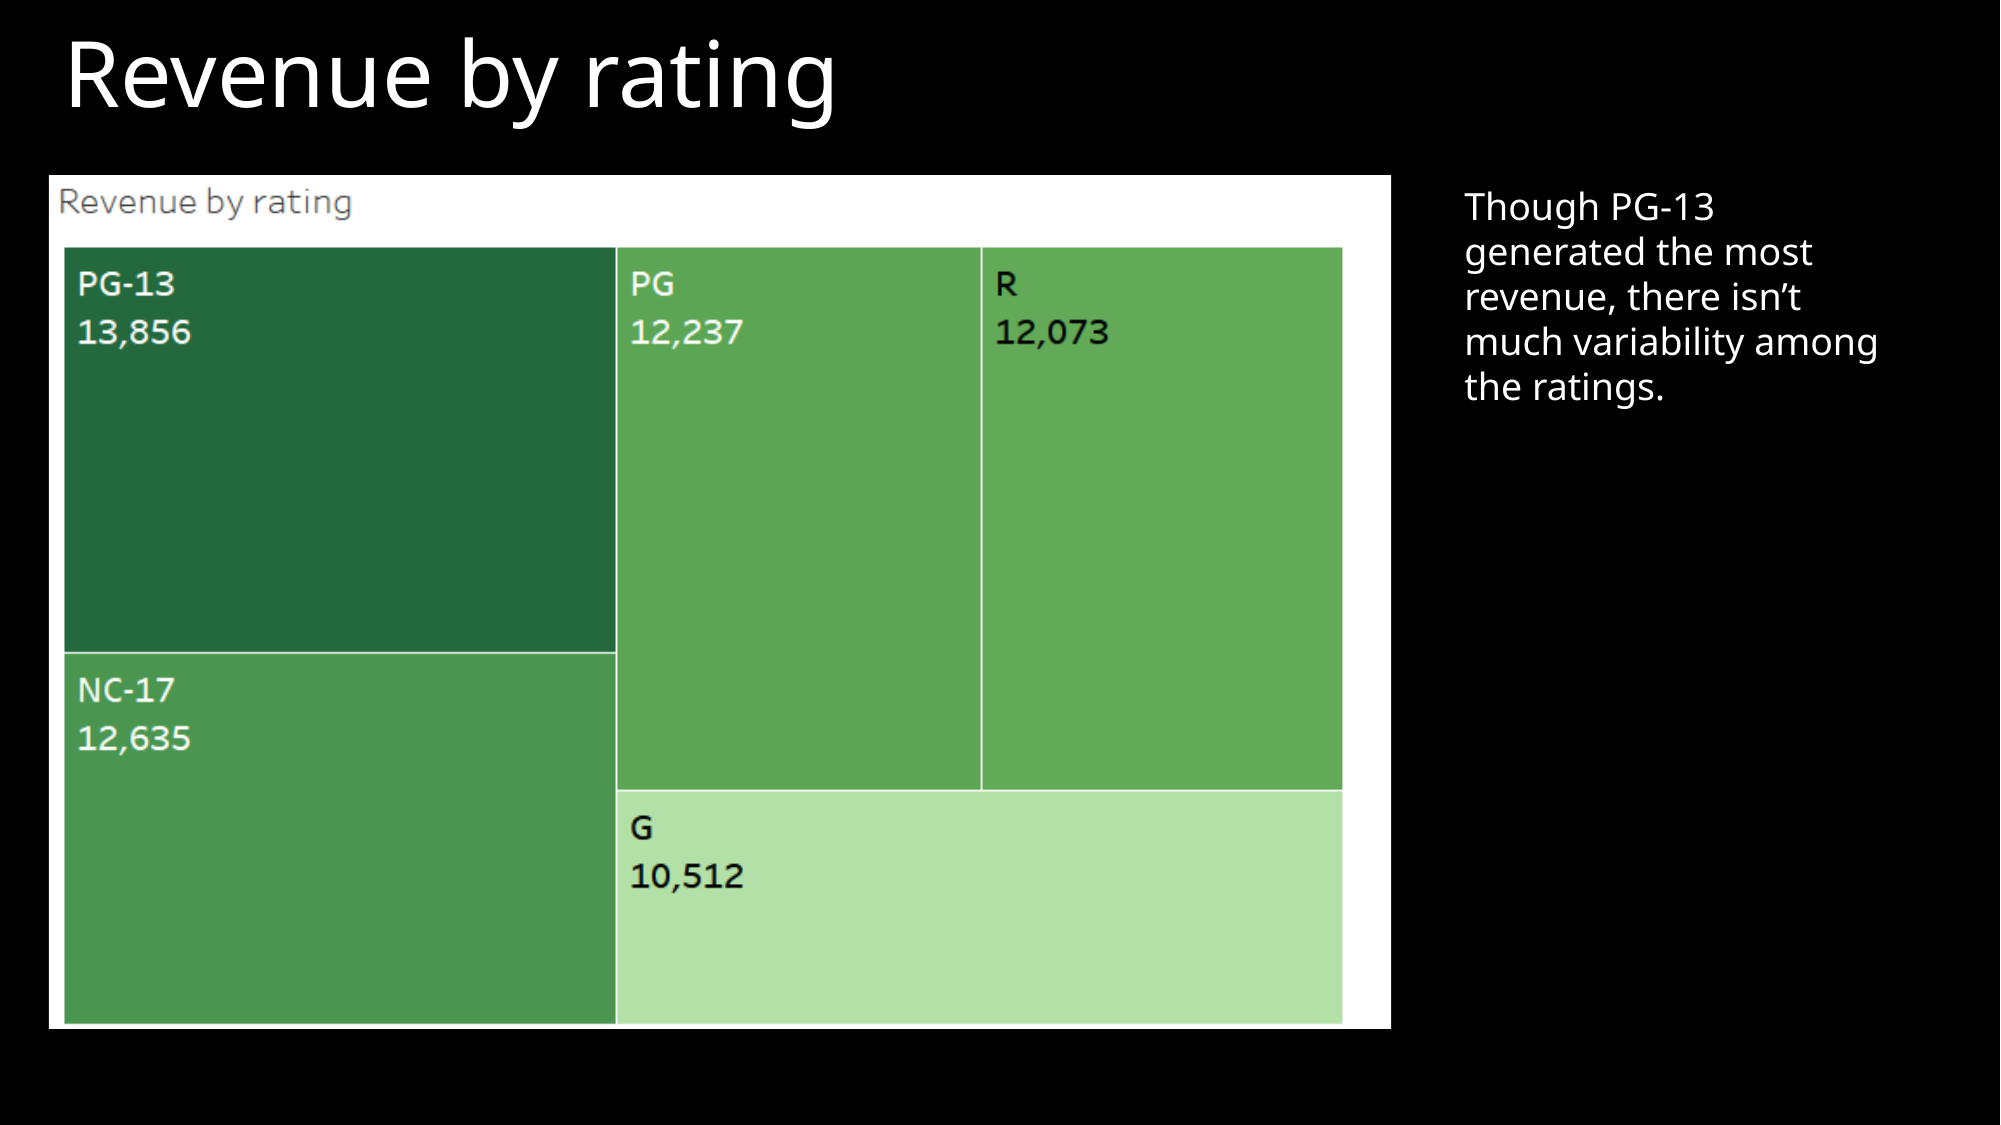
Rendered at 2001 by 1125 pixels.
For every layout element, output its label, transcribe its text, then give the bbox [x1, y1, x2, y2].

text_box Though PG-13 generated the most revenue, there isn’t much variability among the ratings. [1449, 175, 1916, 416]
title Revenue by rating [48, 21, 926, 141]
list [48, 175, 1392, 1029]
